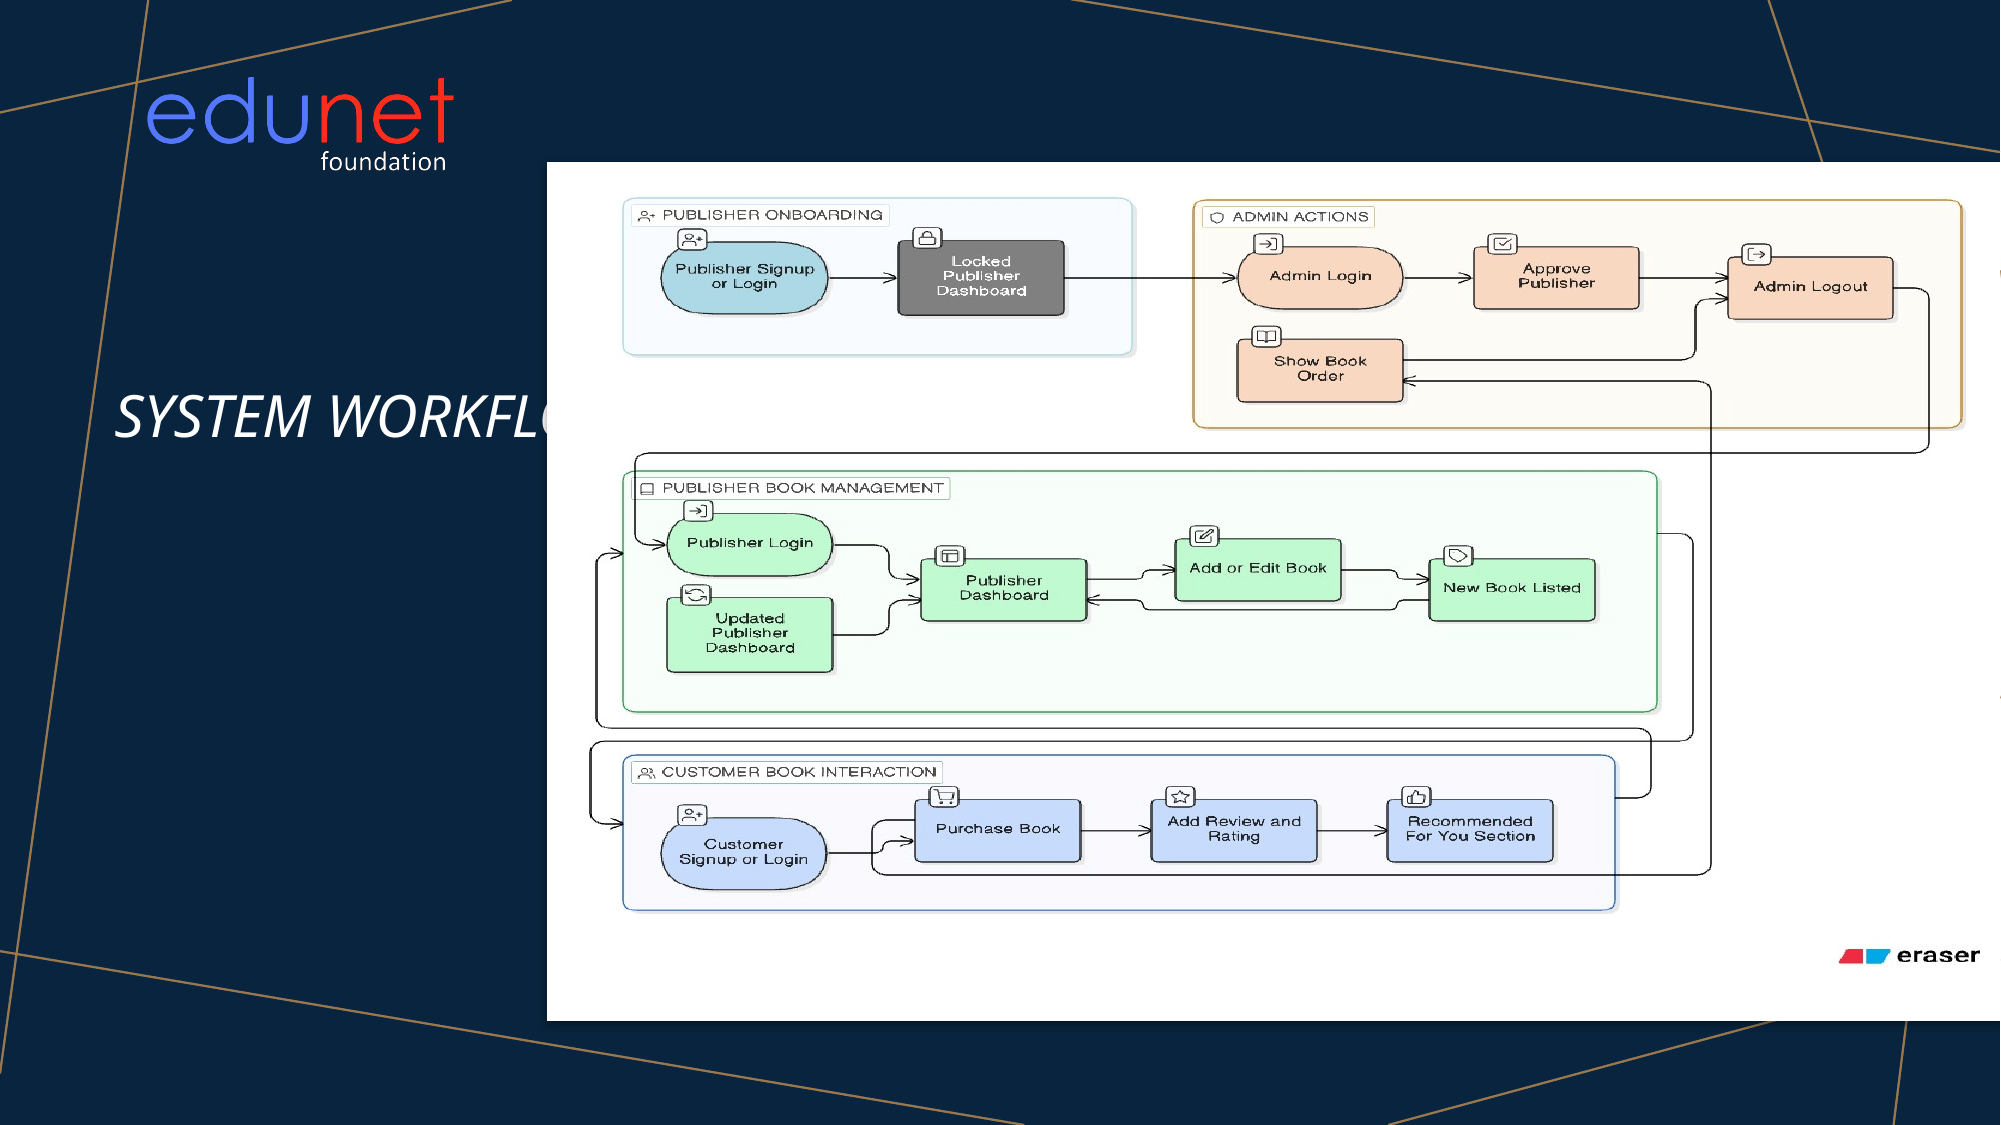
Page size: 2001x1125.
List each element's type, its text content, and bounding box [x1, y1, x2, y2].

picture [561, 176, 1992, 1007]
title System workflow : [99, 301, 540, 458]
picture [140, 73, 457, 177]
